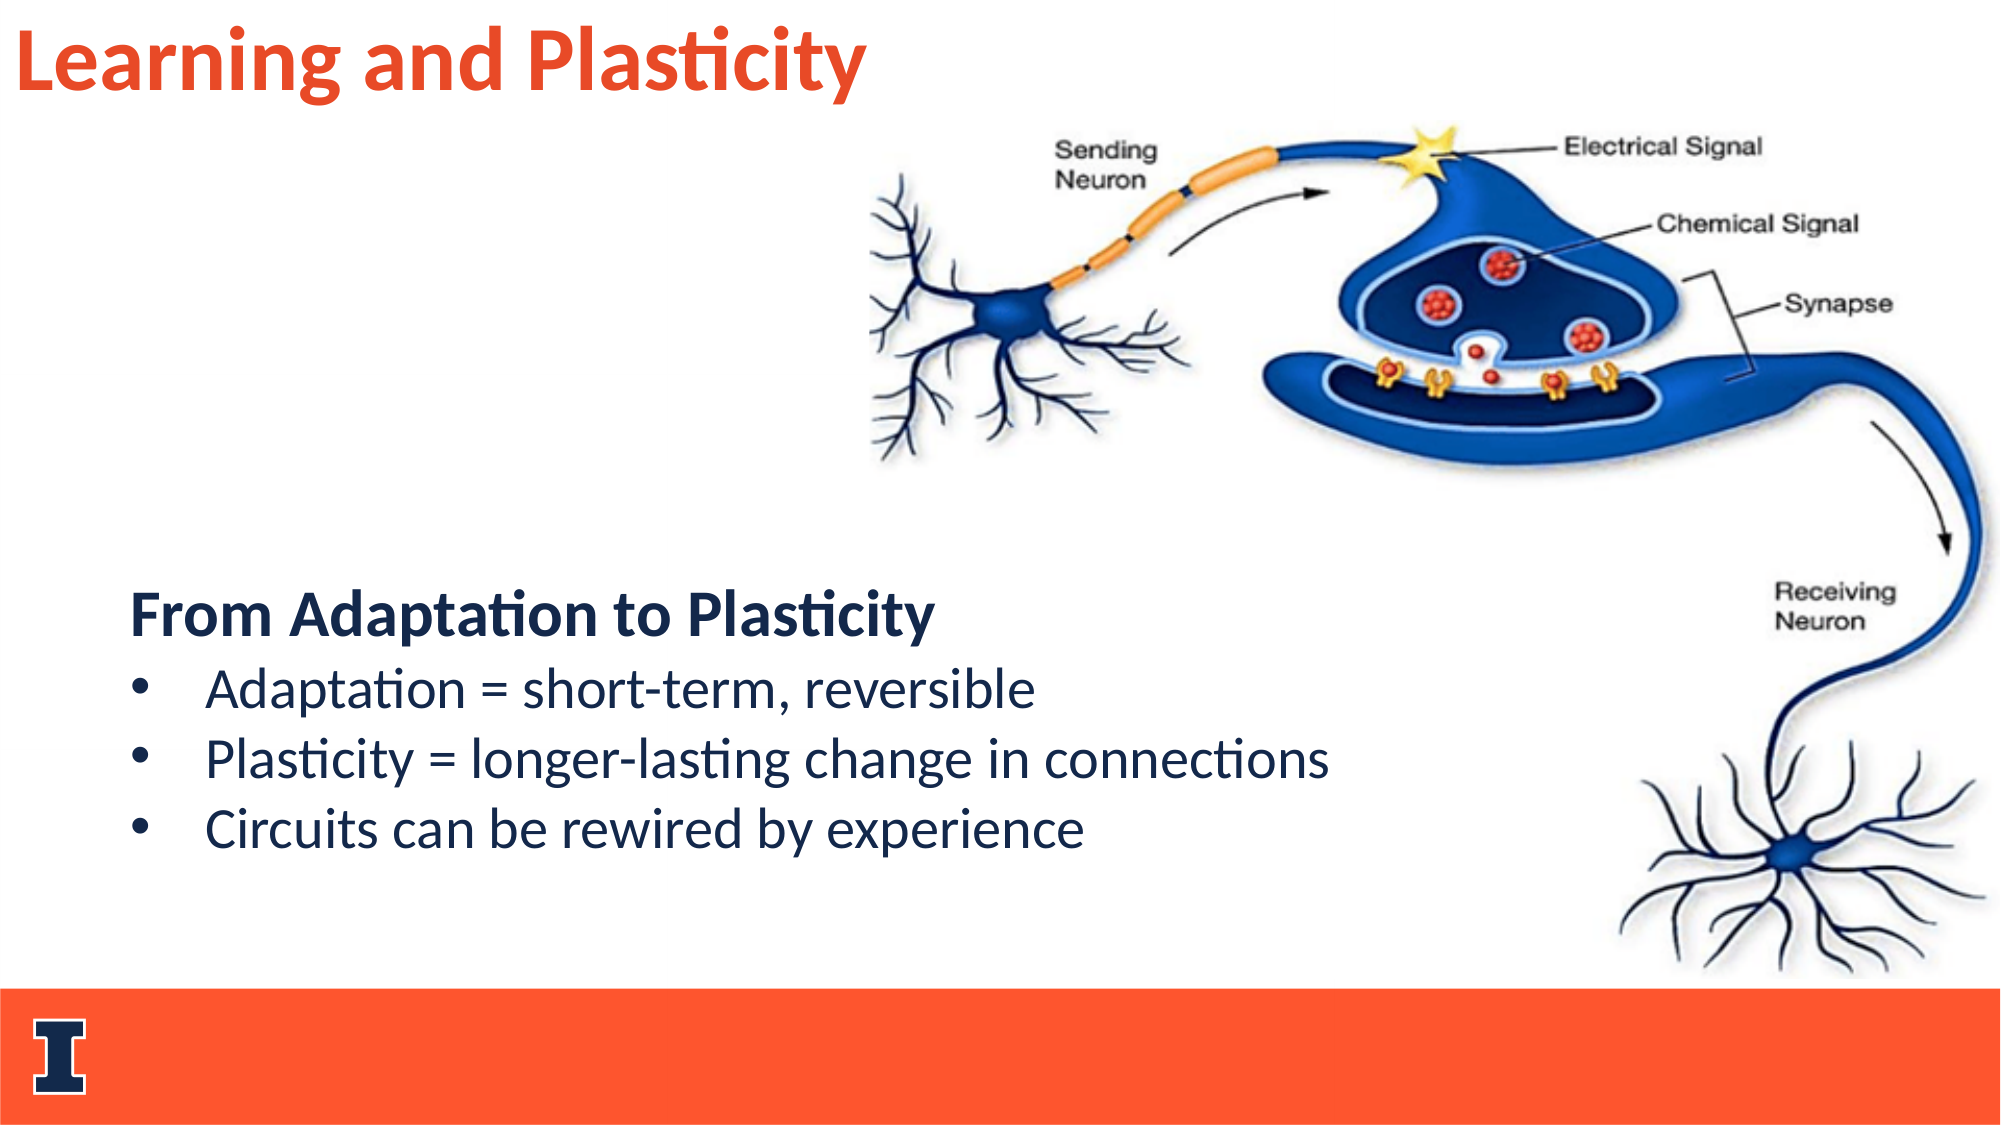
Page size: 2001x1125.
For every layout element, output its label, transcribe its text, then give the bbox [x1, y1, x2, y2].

picture [0, 0, 2001, 1125]
text_box From Adaptation to Plasticity Adaptation = short-term, reversible Plasticity = longer-lasting change in connections Circuits can be rewired by experience [115, 562, 869, 868]
text_box Learning and Plasticity [0, 0, 1884, 121]
